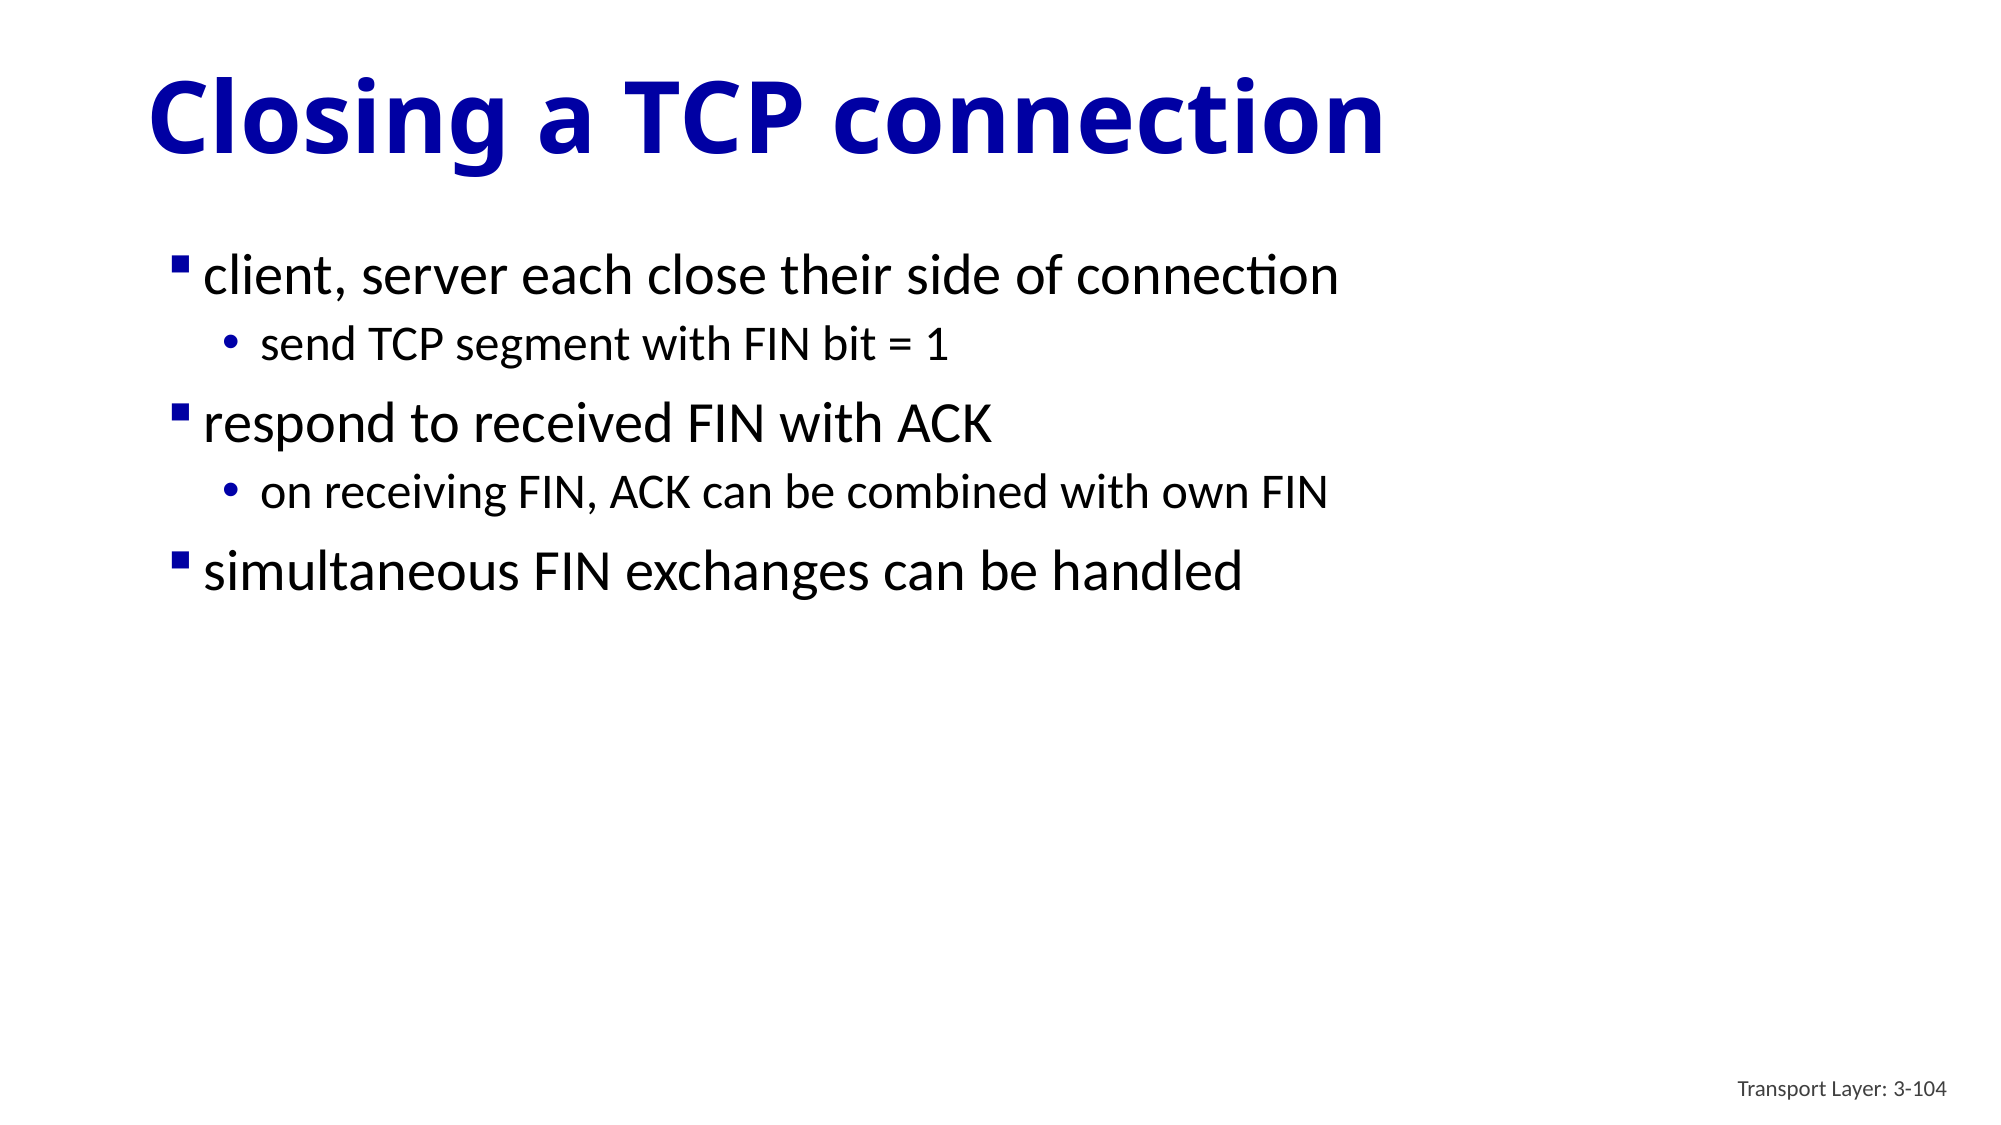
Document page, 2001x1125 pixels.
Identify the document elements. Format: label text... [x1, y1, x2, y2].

slide_number Transport Layer: 3-104 [1512, 1056, 1963, 1117]
text_box client, server each close their side of connection send TCP segment with FIN bit = 1 respond to received FIN with ACK on receiving FIN, ACK can be combined with own FIN simultaneous FIN exchanges can be handled [130, 236, 1722, 924]
title Closing a TCP connection [131, 47, 2000, 195]
